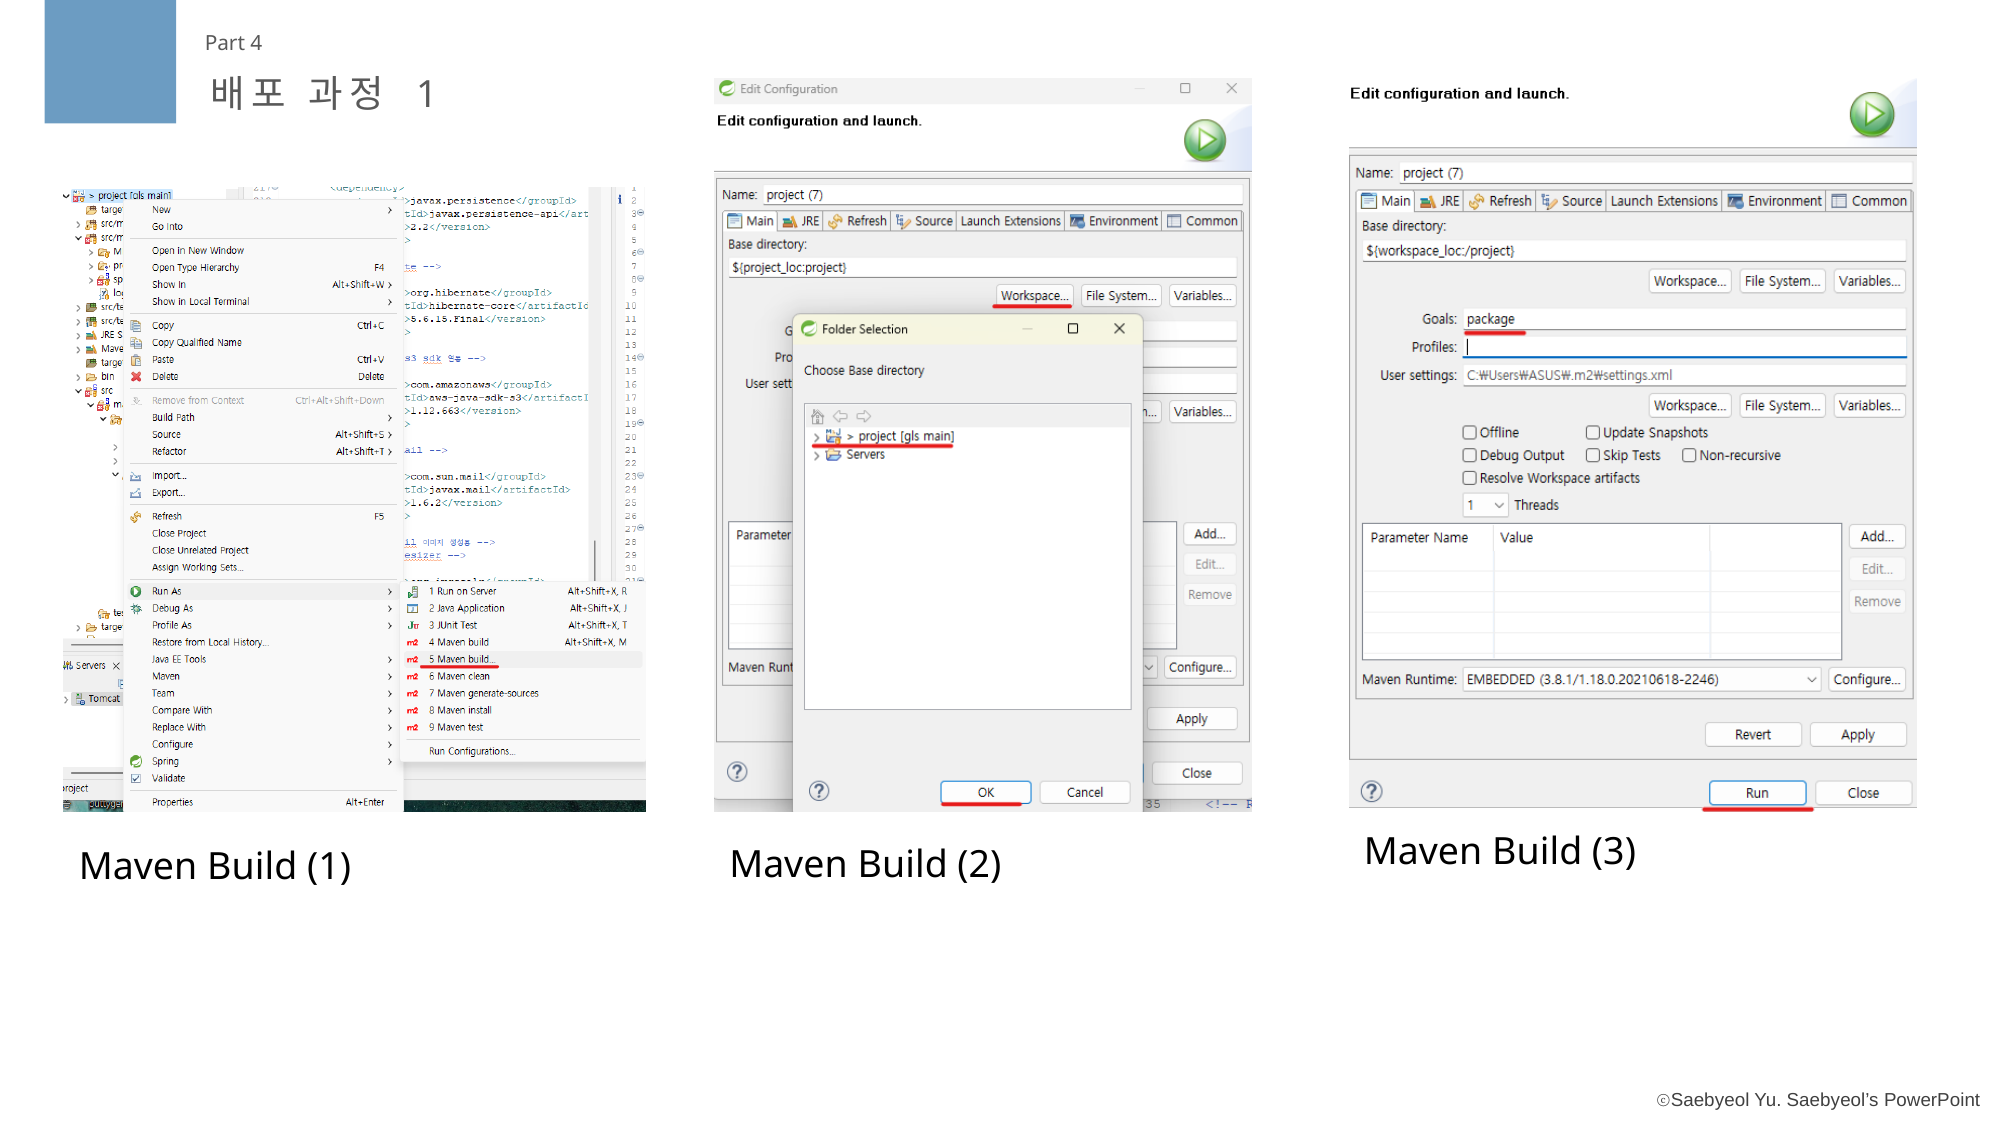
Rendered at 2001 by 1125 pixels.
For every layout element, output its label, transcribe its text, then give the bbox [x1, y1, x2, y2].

text_box Maven Build (3) [1349, 819, 1812, 880]
picture [1349, 78, 1917, 813]
picture [62, 187, 646, 812]
text_box Part 4 [189, 22, 277, 63]
text_box Maven Build (2) [714, 832, 1178, 893]
text_box 배포 과정 1 [195, 62, 453, 123]
picture [714, 78, 1252, 812]
text_box Maven Build (1) [64, 834, 527, 894]
text_box [44, 0, 177, 124]
